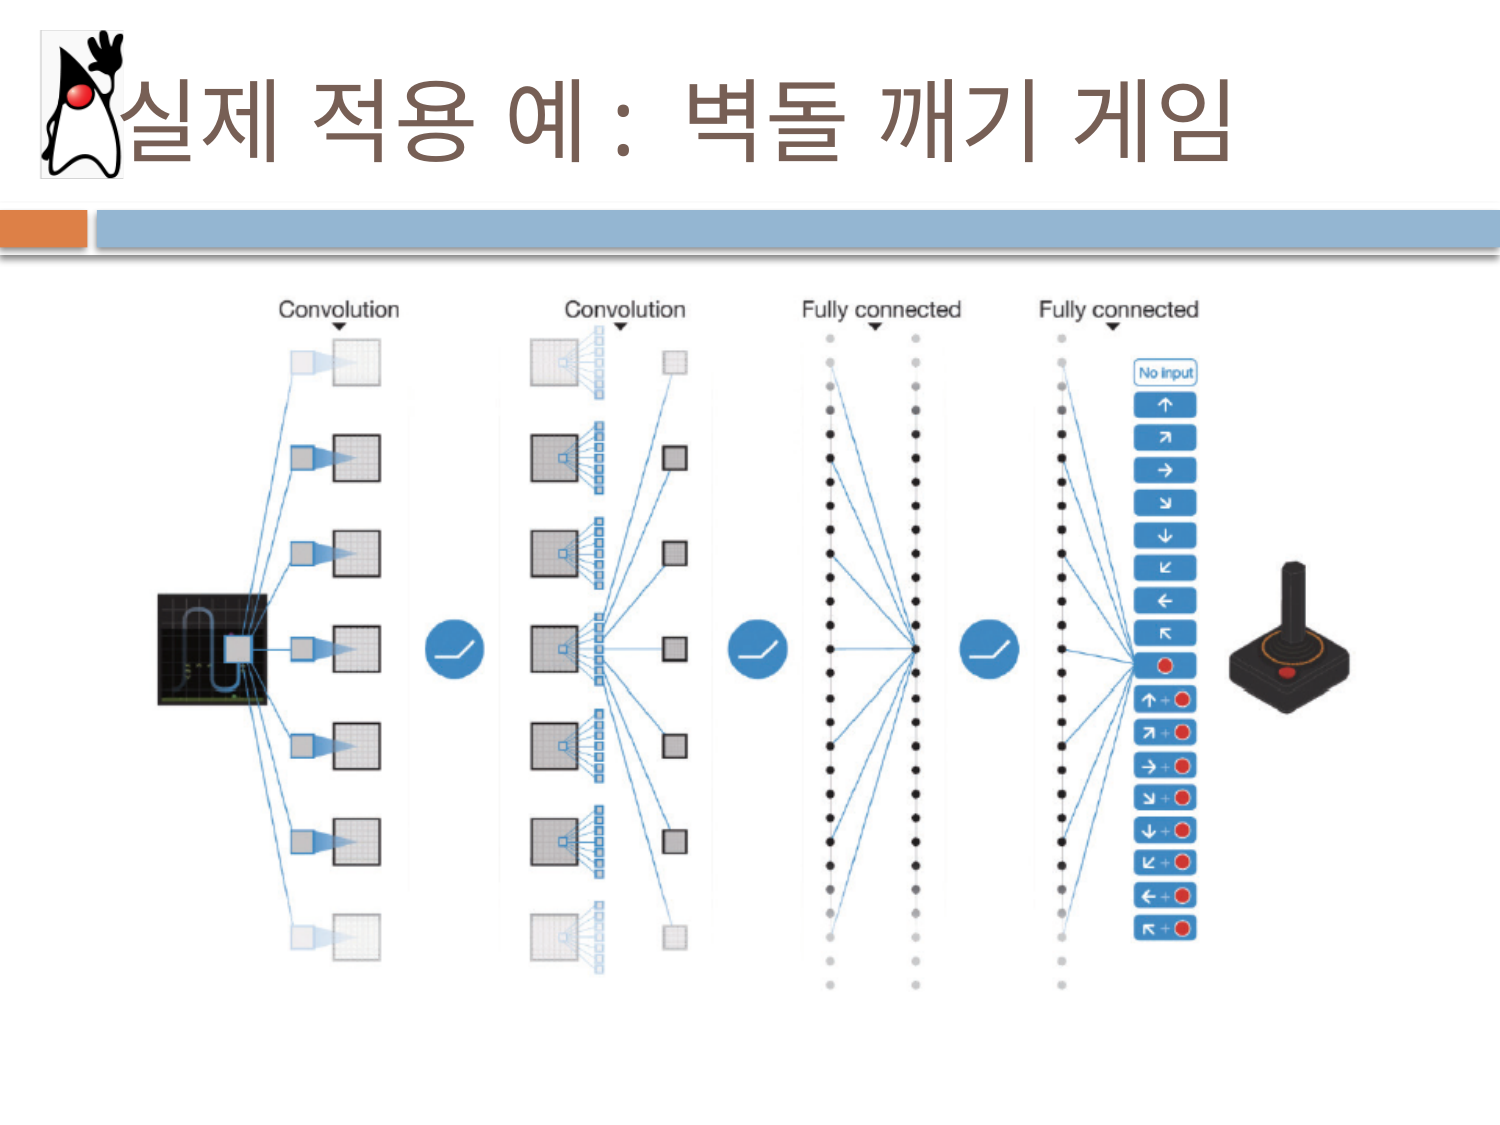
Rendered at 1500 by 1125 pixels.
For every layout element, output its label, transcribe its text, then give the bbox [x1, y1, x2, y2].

picture [39, 30, 124, 179]
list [147, 270, 1392, 992]
title 실제 적용 예: 벽돌 깨기 게임 [100, 37, 1438, 200]
